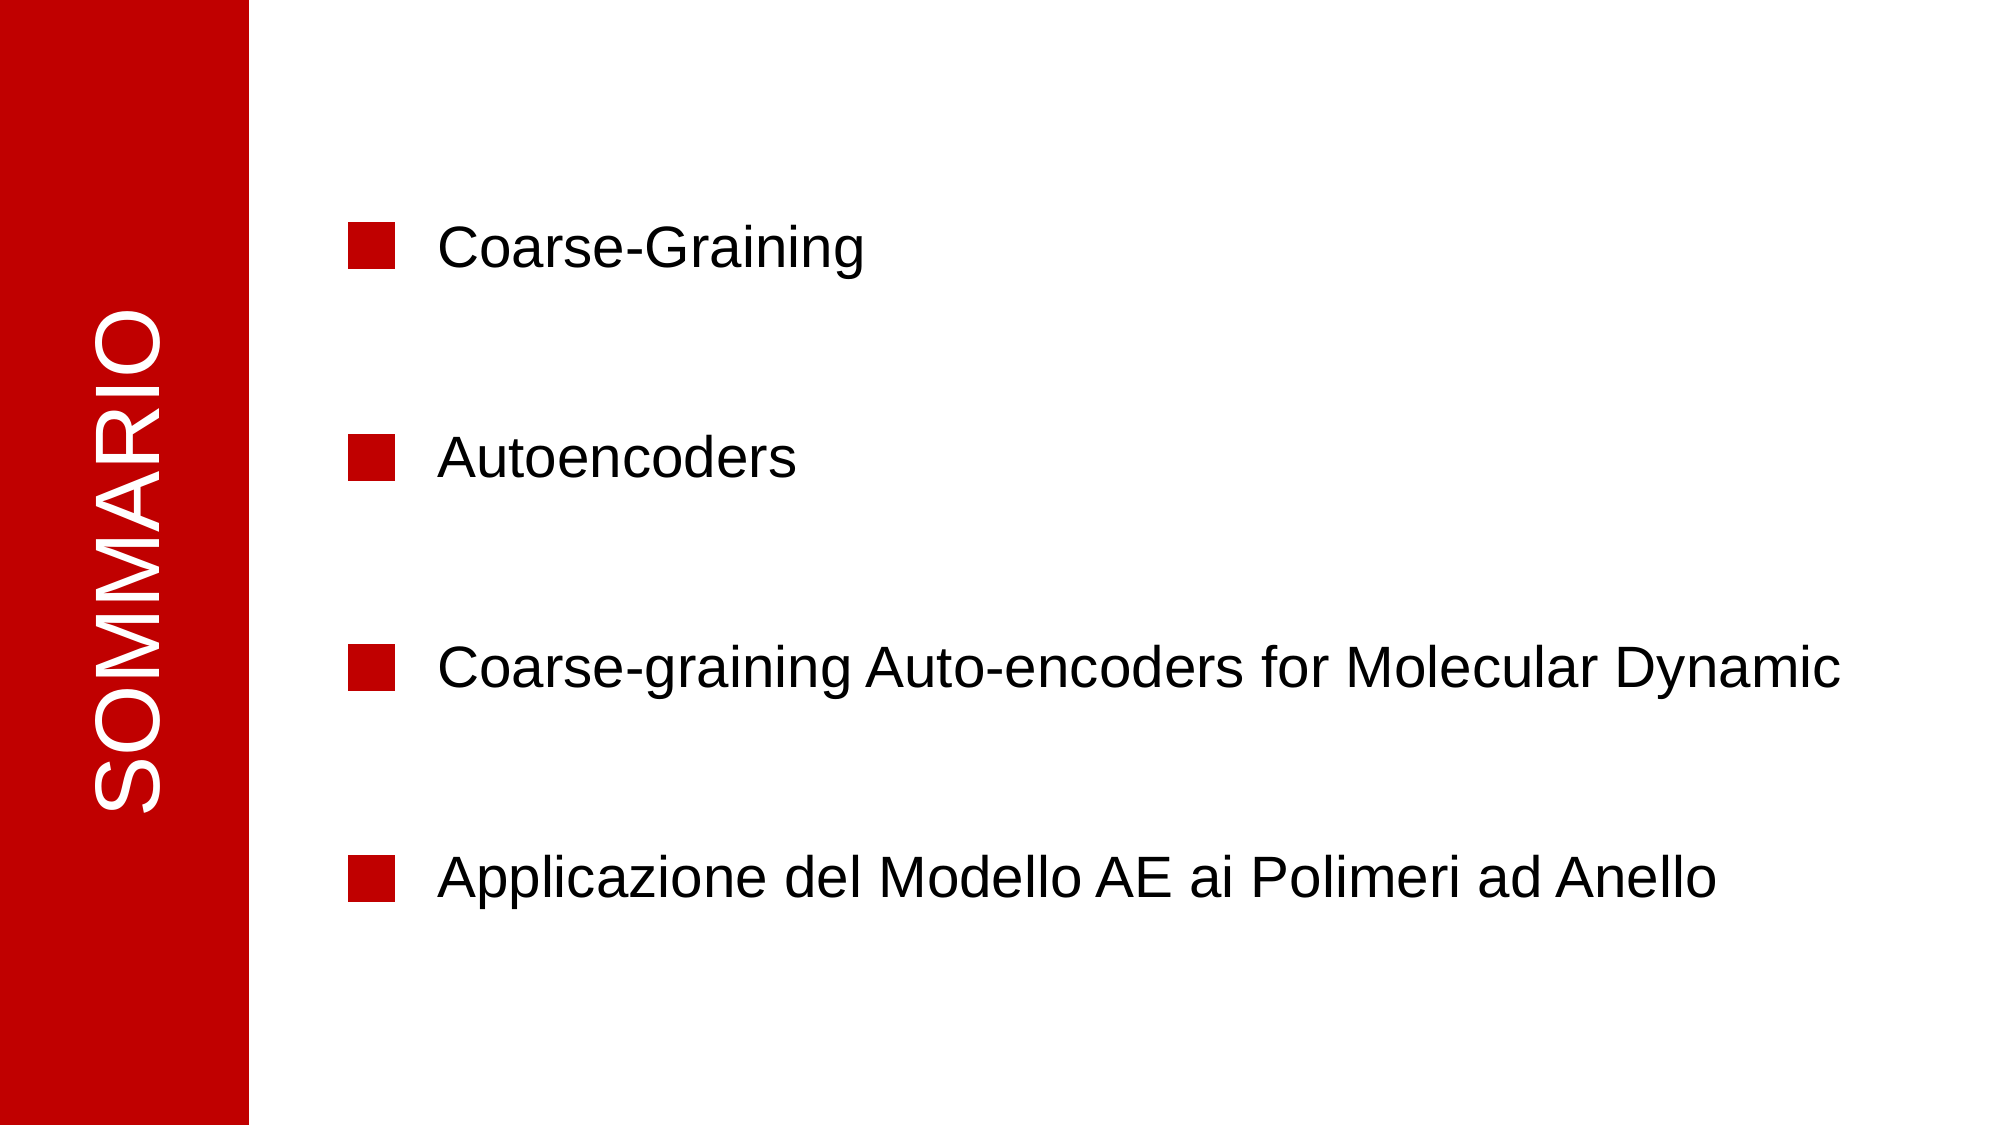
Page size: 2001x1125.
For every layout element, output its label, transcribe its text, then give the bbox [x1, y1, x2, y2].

text_box [0, 0, 249, 1125]
text_box [348, 222, 395, 269]
text_box [348, 644, 395, 691]
text_box [348, 434, 395, 481]
text_box Coarse-Graining Autoencoders Coarse-graining Auto-encoders for Molecular Dynamic Applicazione del Modello AE ai Polimeri ad Anello [422, 201, 1927, 916]
text_box [348, 855, 395, 902]
text_box SOMMARIO [73, 146, 175, 979]
